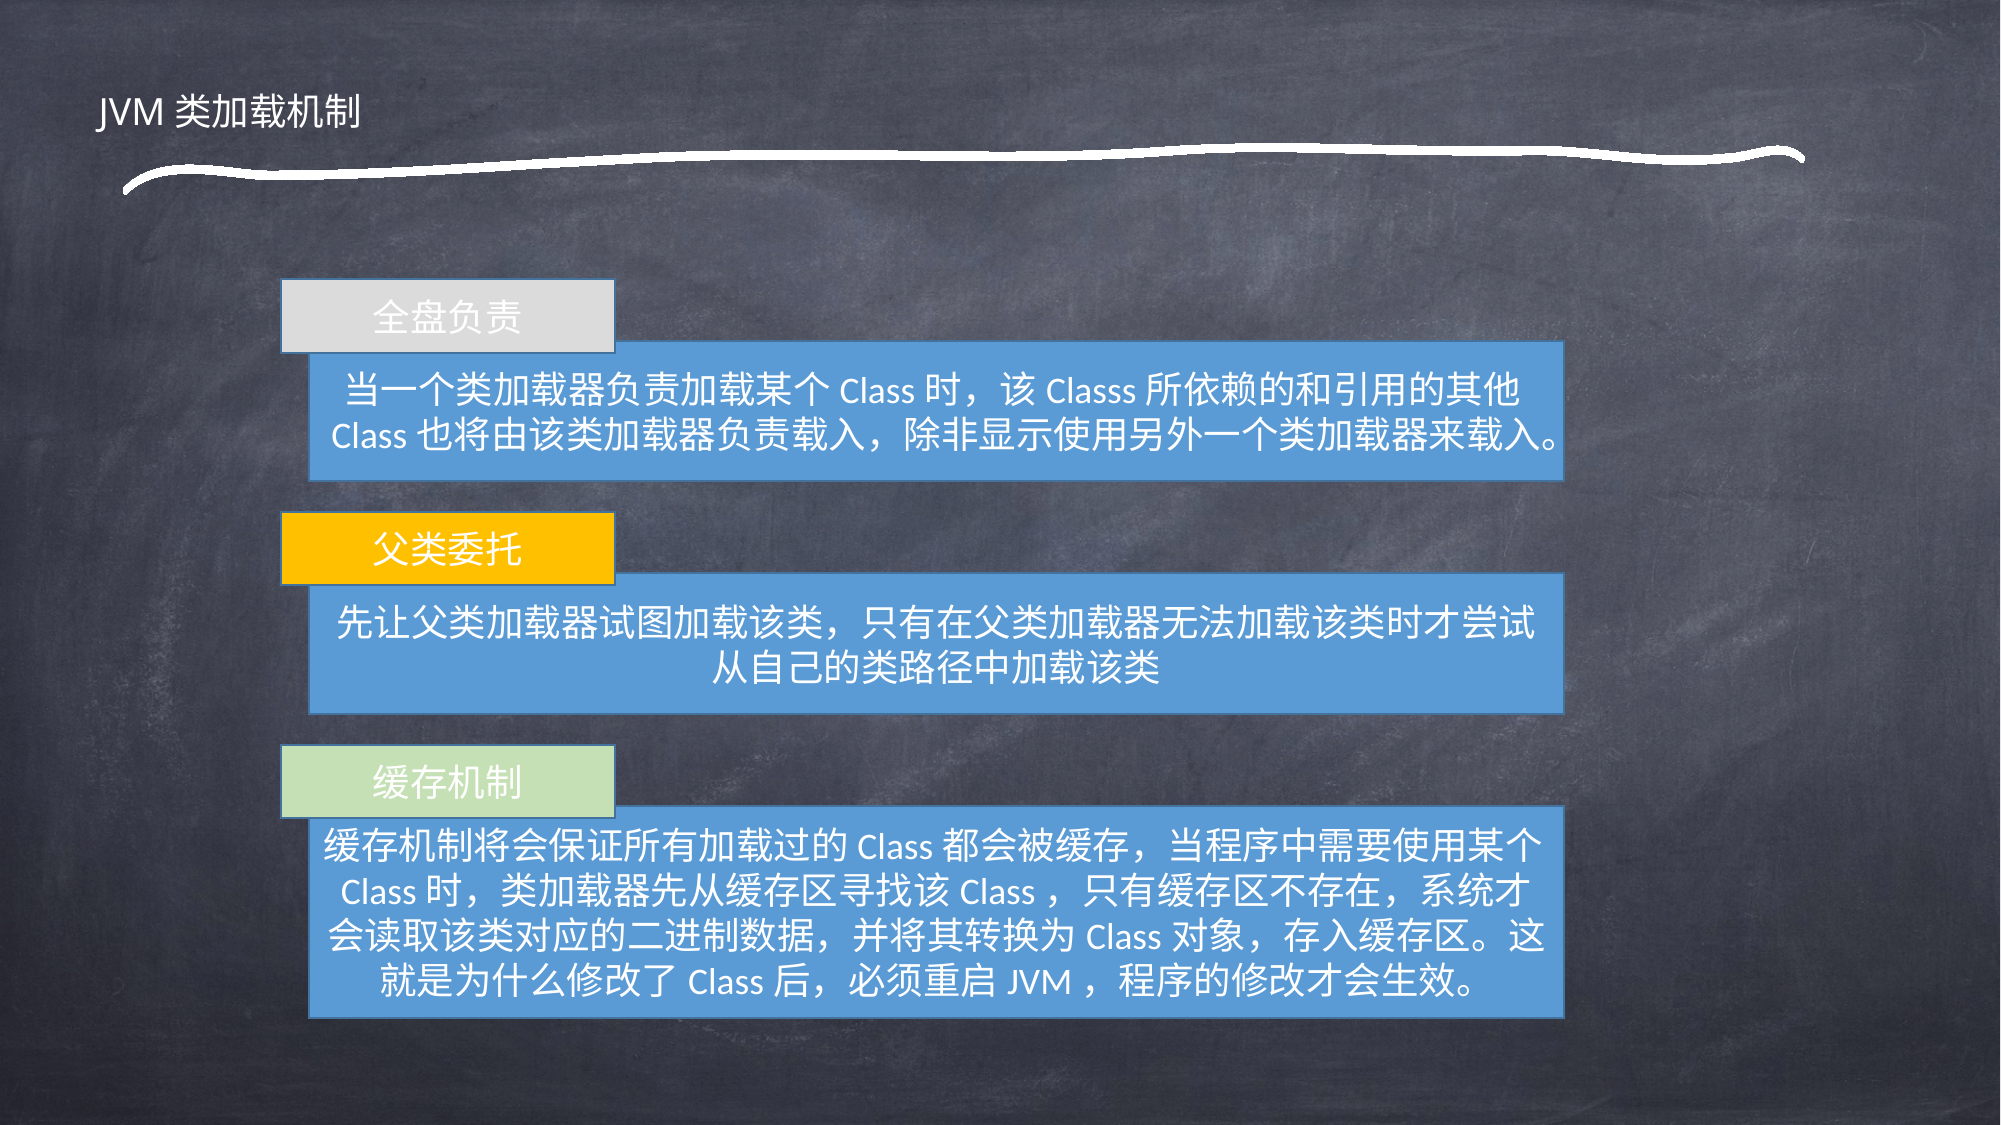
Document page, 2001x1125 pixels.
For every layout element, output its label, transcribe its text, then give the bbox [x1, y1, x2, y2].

text_box JVM类加载机制 [83, 80, 377, 140]
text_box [280, 279, 1565, 482]
text_box [123, 143, 1805, 195]
picture [0, 0, 2001, 1125]
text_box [280, 744, 1565, 1019]
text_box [280, 511, 1565, 714]
